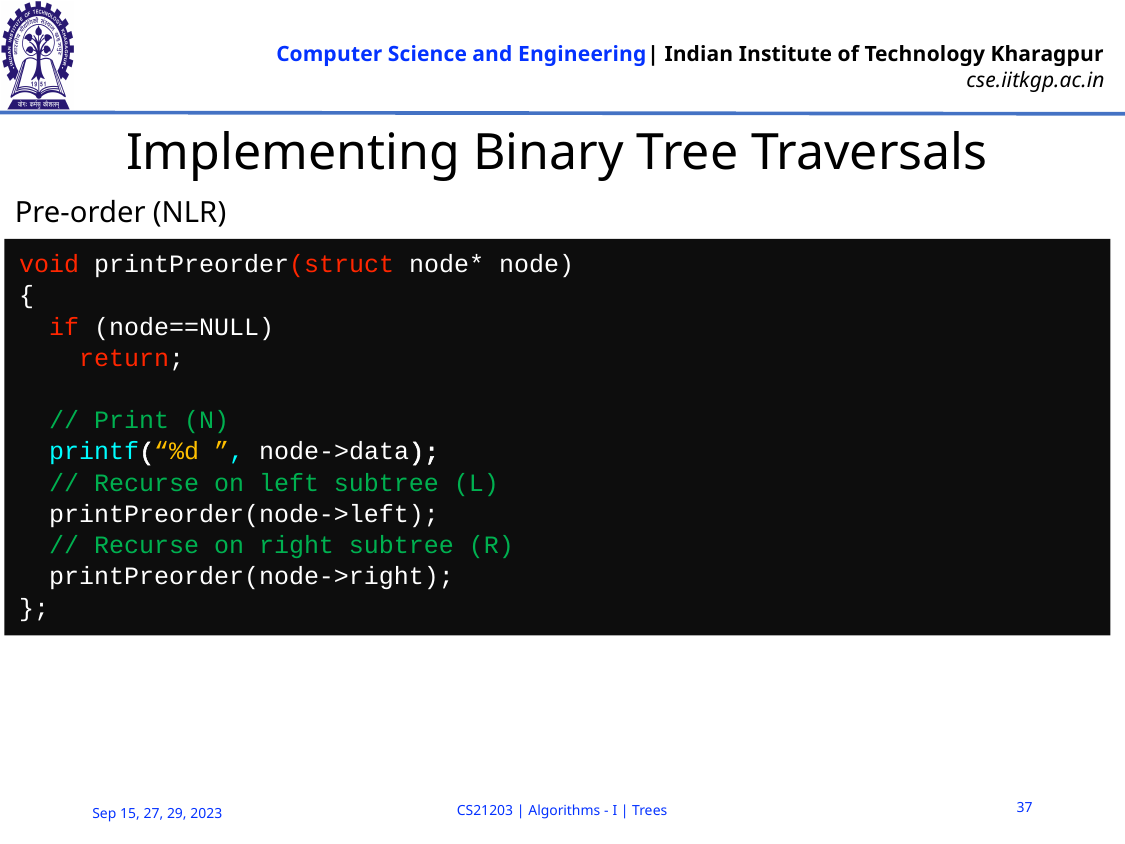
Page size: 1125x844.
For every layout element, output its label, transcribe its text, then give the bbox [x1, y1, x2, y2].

footer CS21203 | Algorithms - I | Trees [185, 787, 940, 833]
text_box void printPreorder(struct node* node) { if (node==NULL) return; // Print (N) printf(“%d ”, node->data); // Recurse on left subtree (L) printPreorder(node->left); // Recurse on right subtree (R) printPreorder(node->right); }; [4, 238, 1111, 636]
picture [1, 1, 74, 110]
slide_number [77, 798, 274, 844]
text_box Pre-order (NLR) [0, 185, 1107, 231]
slide_number 37 [992, 785, 1048, 831]
title Implementing Binary Tree Traversals [35, 78, 1078, 185]
